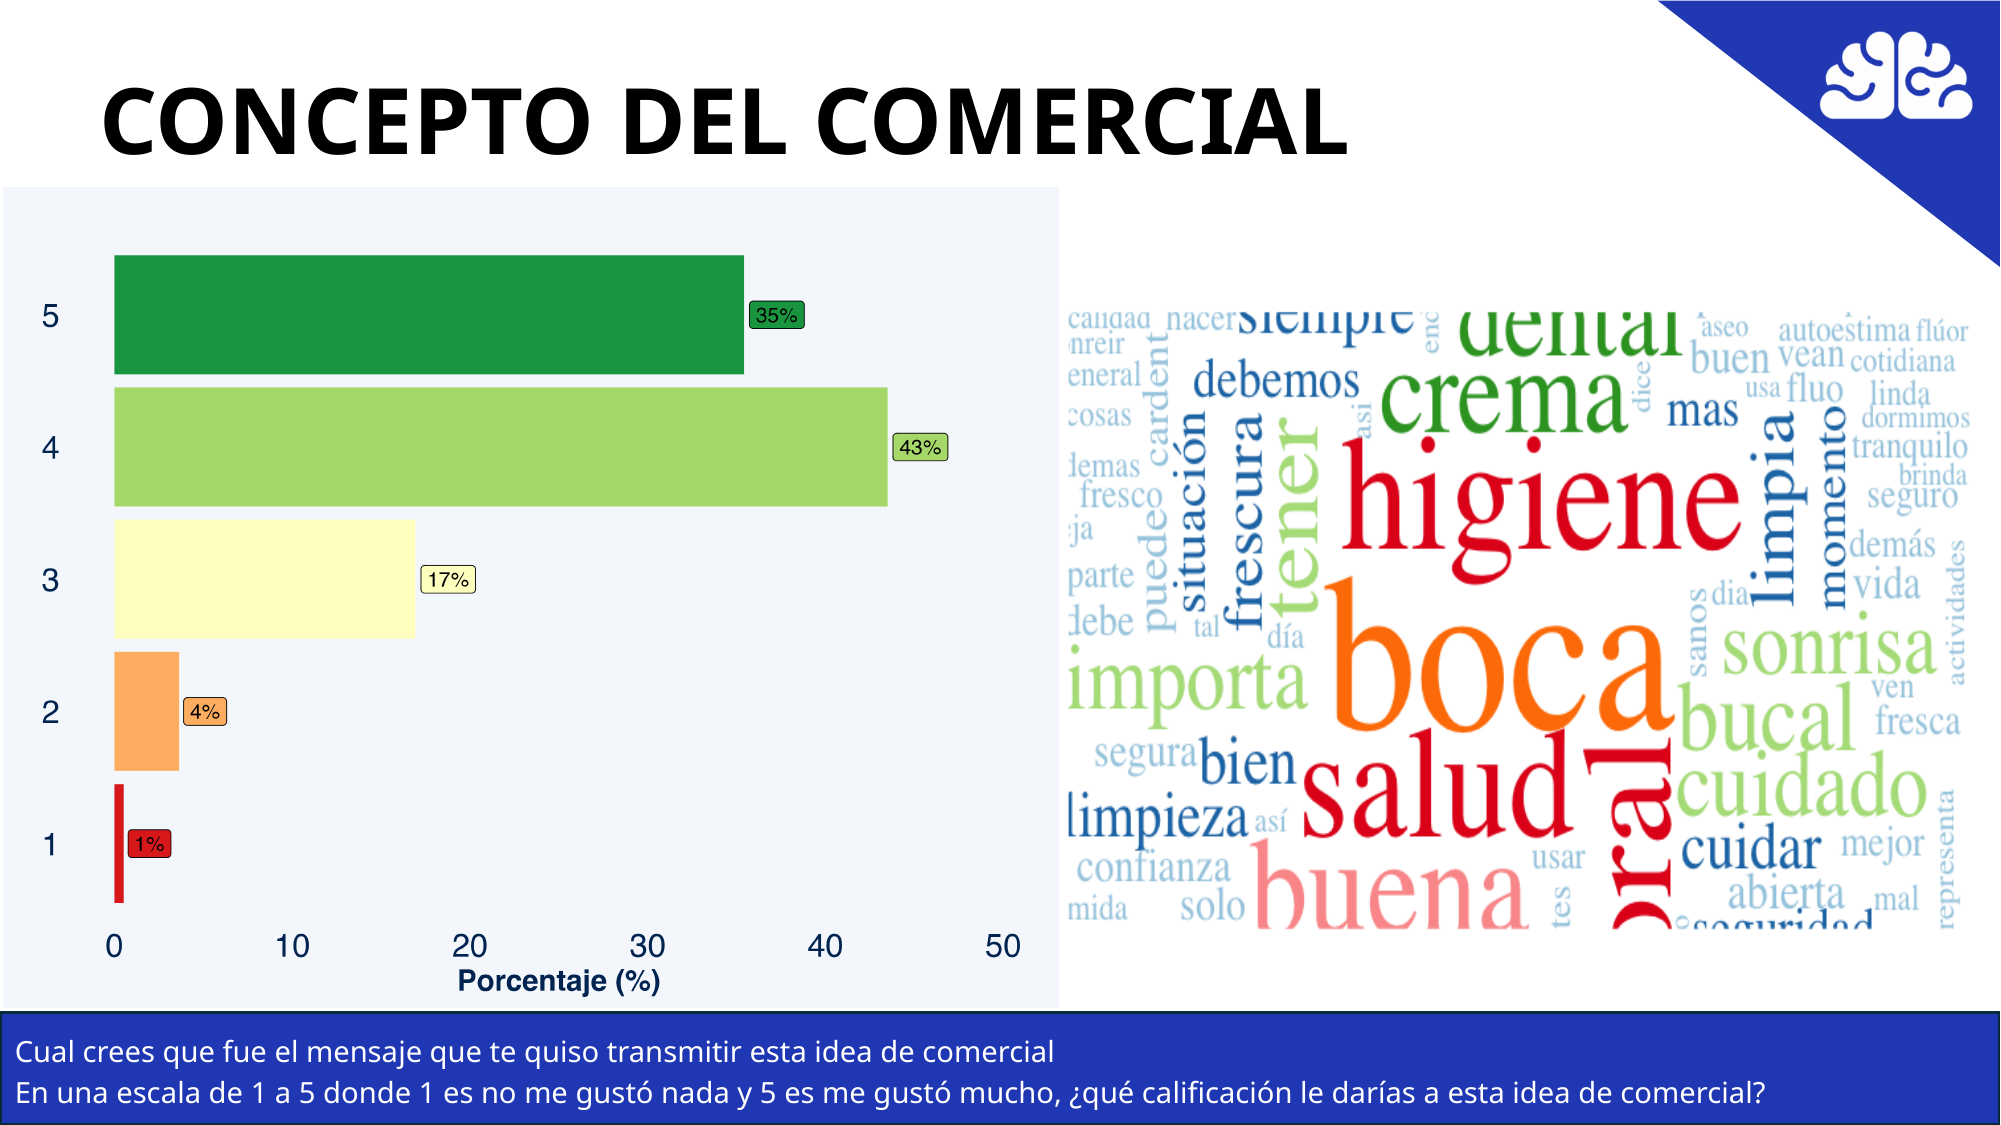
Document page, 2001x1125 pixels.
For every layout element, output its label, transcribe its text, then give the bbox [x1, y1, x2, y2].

text_box Cual crees que fue el mensaje que te quiso transmitir esta idea de comercial En una escala de 1 a 5 donde 1 es no me gustó nada y 5 es me gustó mucho, ¿qué calificación le darías a esta idea de comercial? [0, 1011, 2000, 1125]
picture [1818, 30, 1974, 122]
text_box [1657, 0, 2000, 267]
title CONCEPTO DEL COMERCIAL [84, 16, 1810, 234]
picture [2, 187, 1998, 1008]
